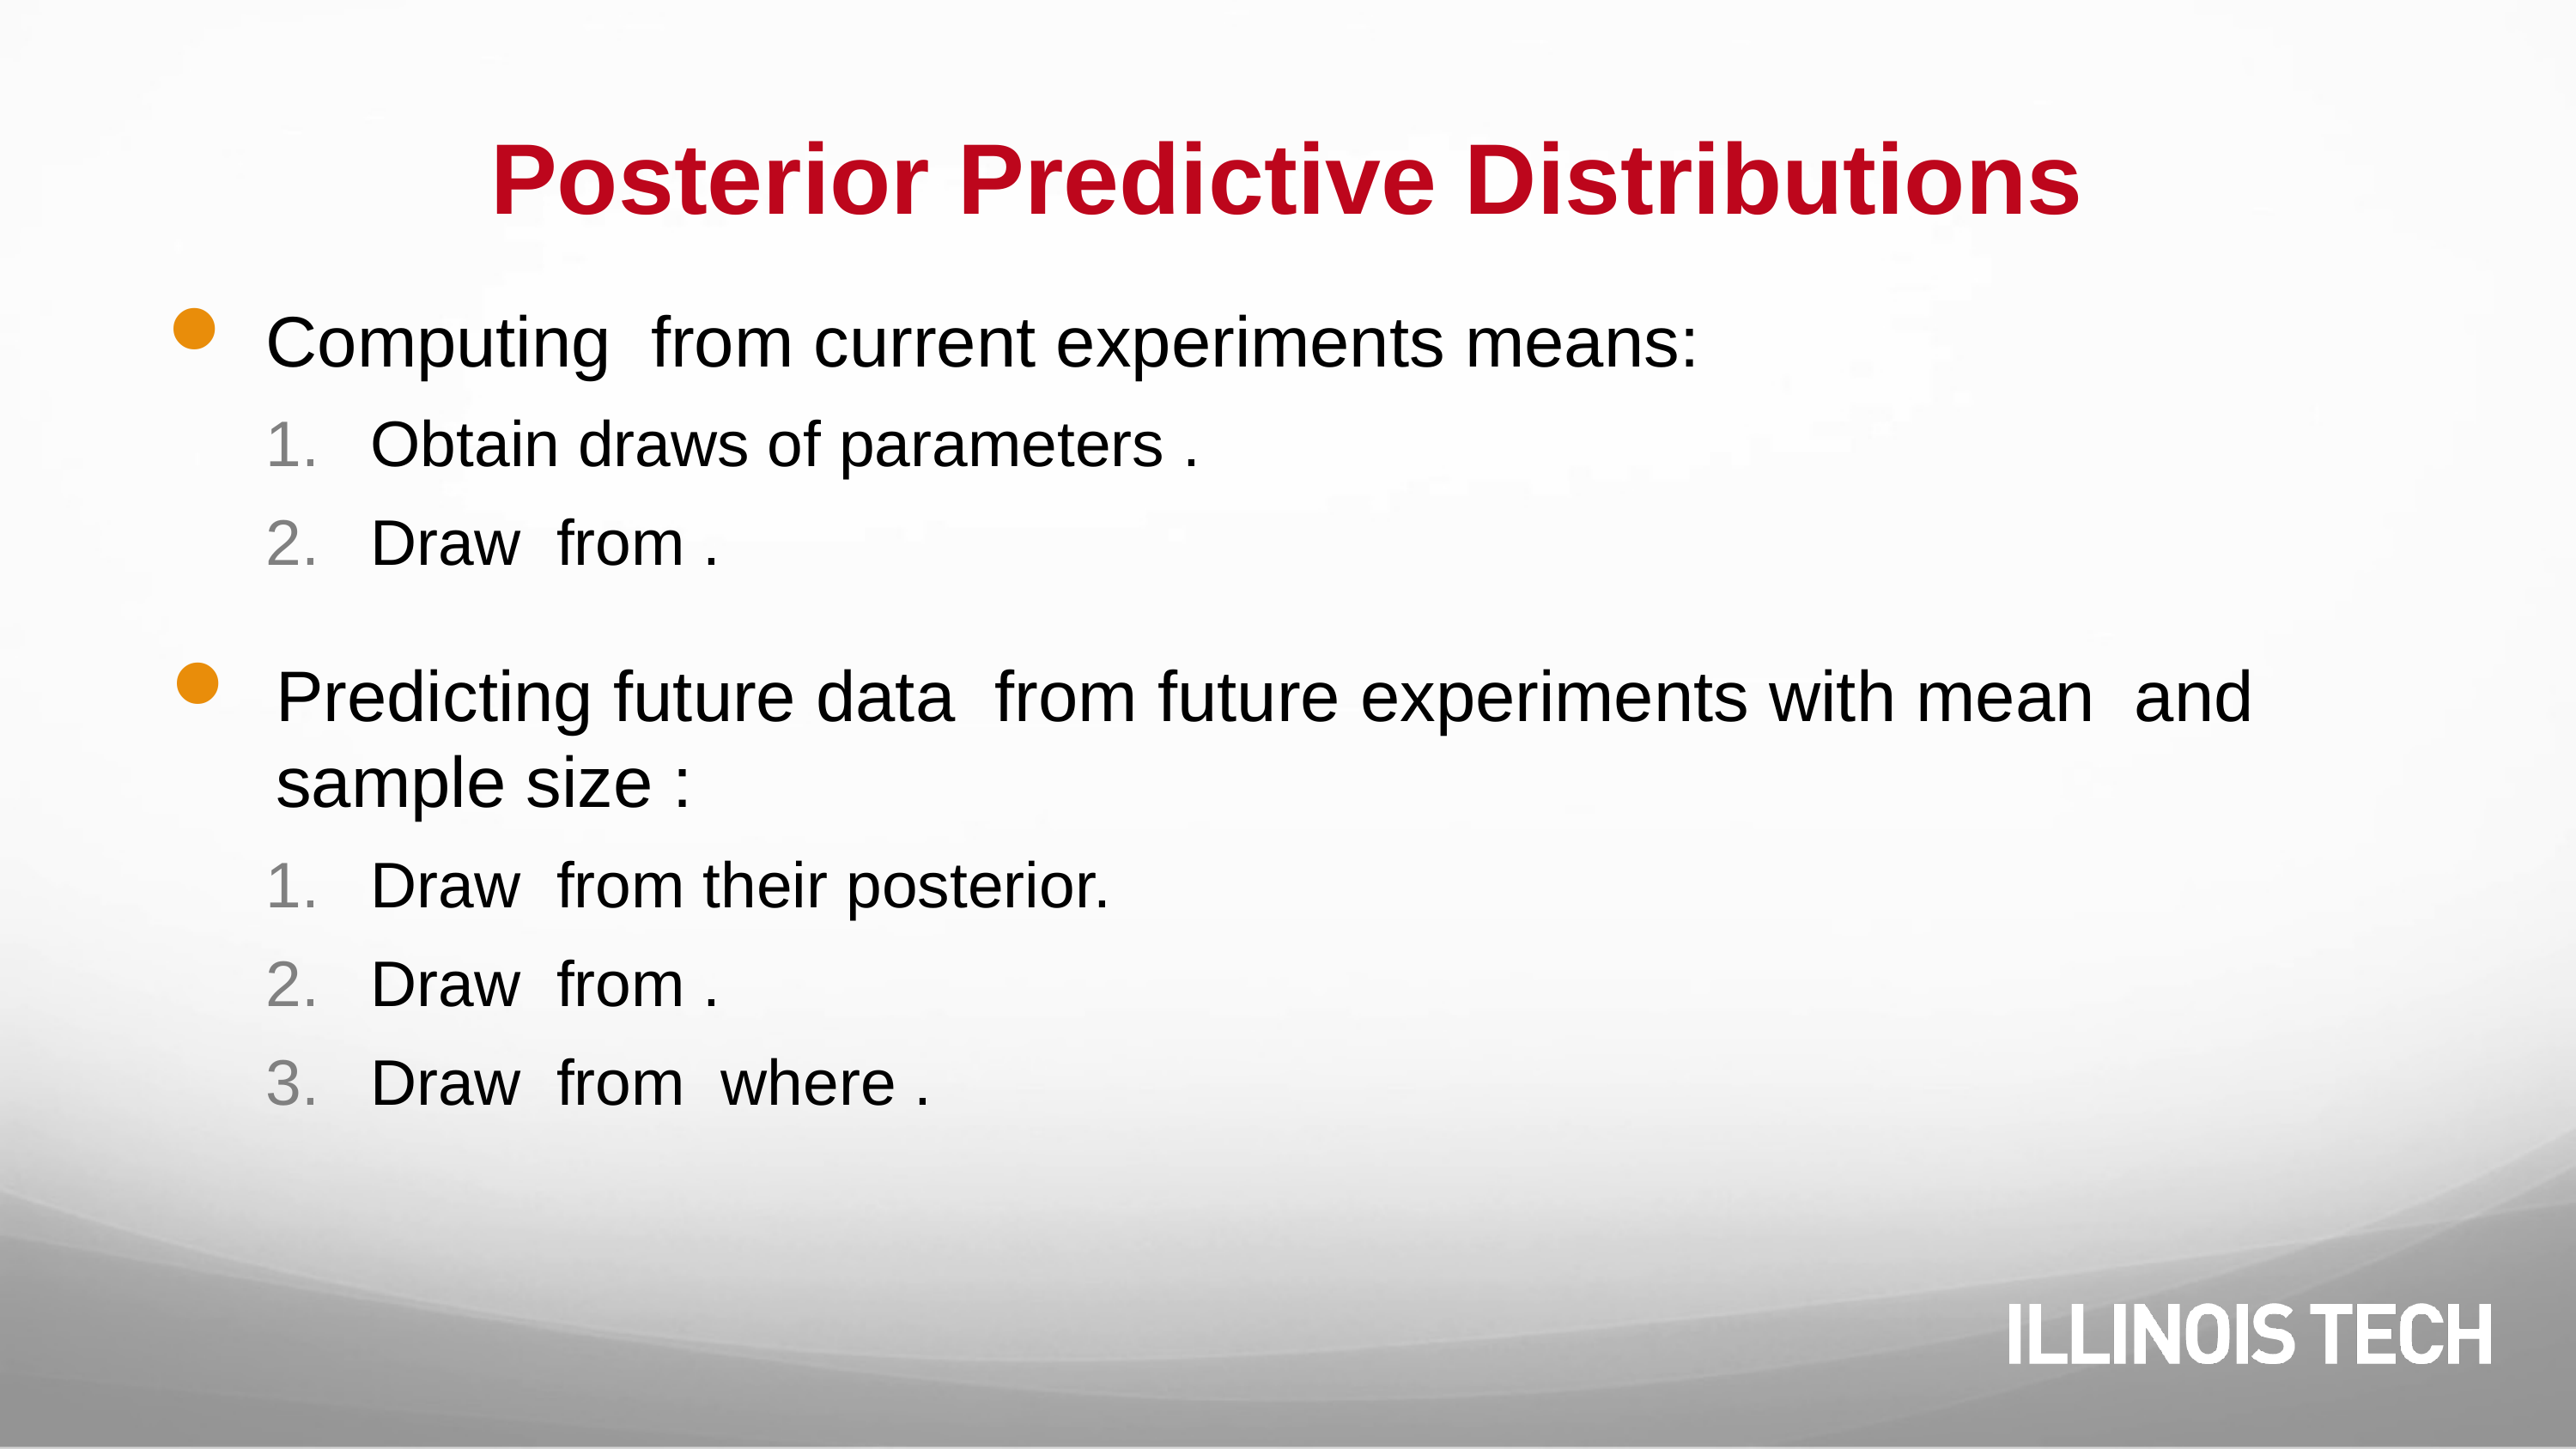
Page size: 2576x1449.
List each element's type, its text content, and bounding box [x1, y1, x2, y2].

title Posterior Predictive Distributions [155, 22, 2421, 241]
picture [0, 0, 2576, 1449]
